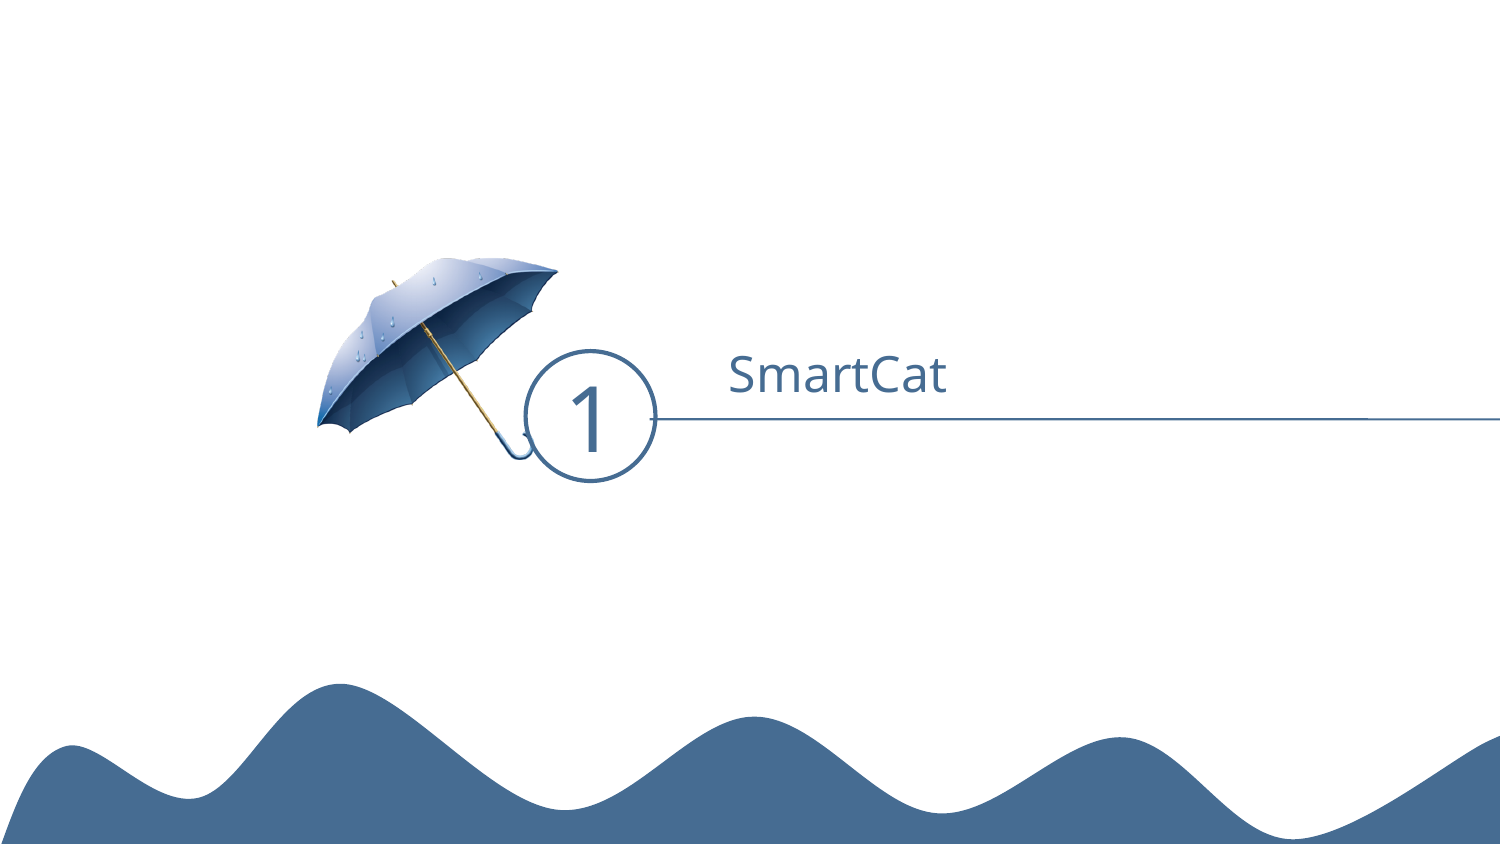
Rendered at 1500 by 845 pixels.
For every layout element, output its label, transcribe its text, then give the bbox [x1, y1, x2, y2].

text_box SmartCat [714, 335, 962, 410]
picture [312, 242, 573, 460]
text_box [0, 681, 1500, 844]
text_box 1 [548, 348, 658, 484]
